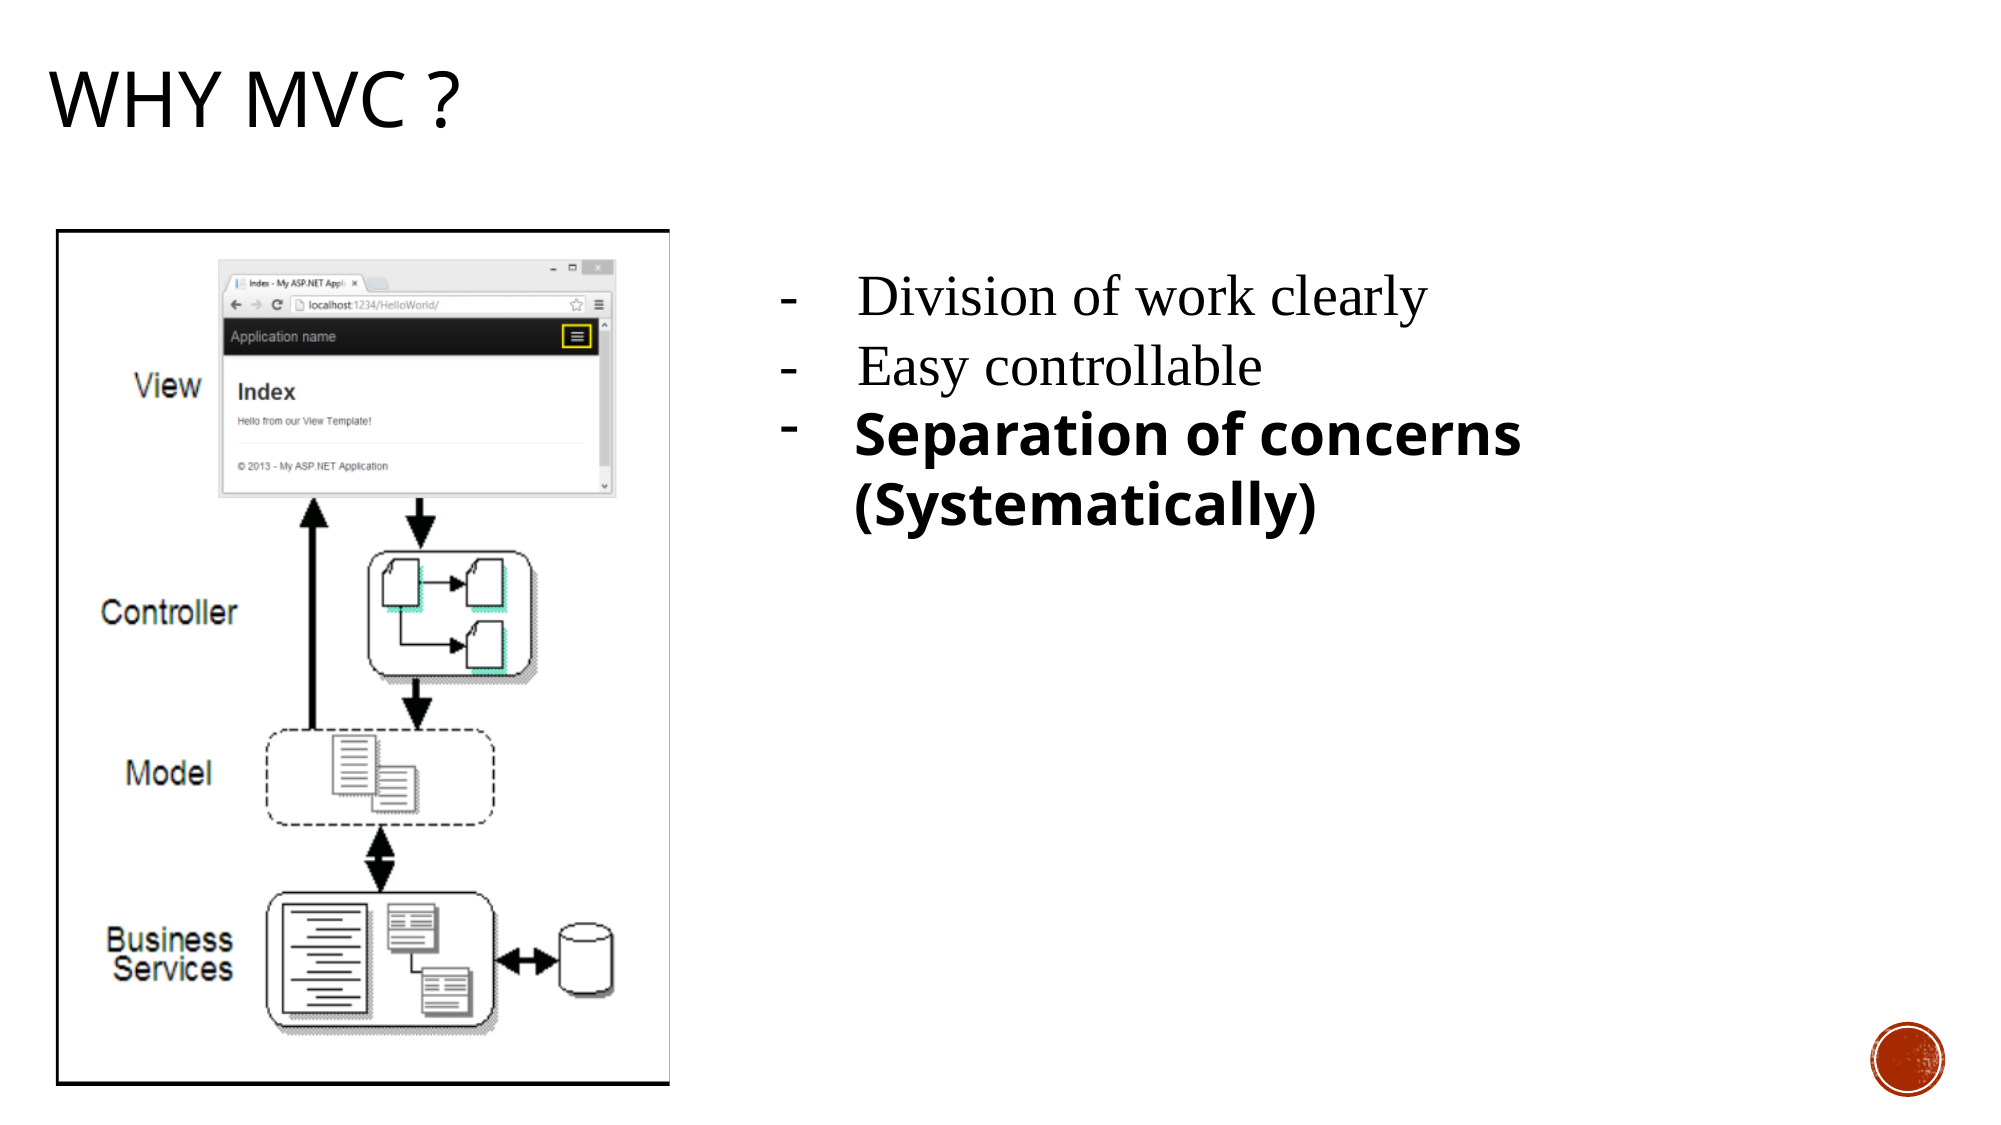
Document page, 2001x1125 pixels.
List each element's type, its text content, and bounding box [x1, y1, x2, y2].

title Why MVC ? [33, 35, 503, 169]
picture [56, 229, 670, 1085]
text_box - Division of work clearly - Easy controllable Separation of concerns (Systematically) [764, 249, 1765, 615]
